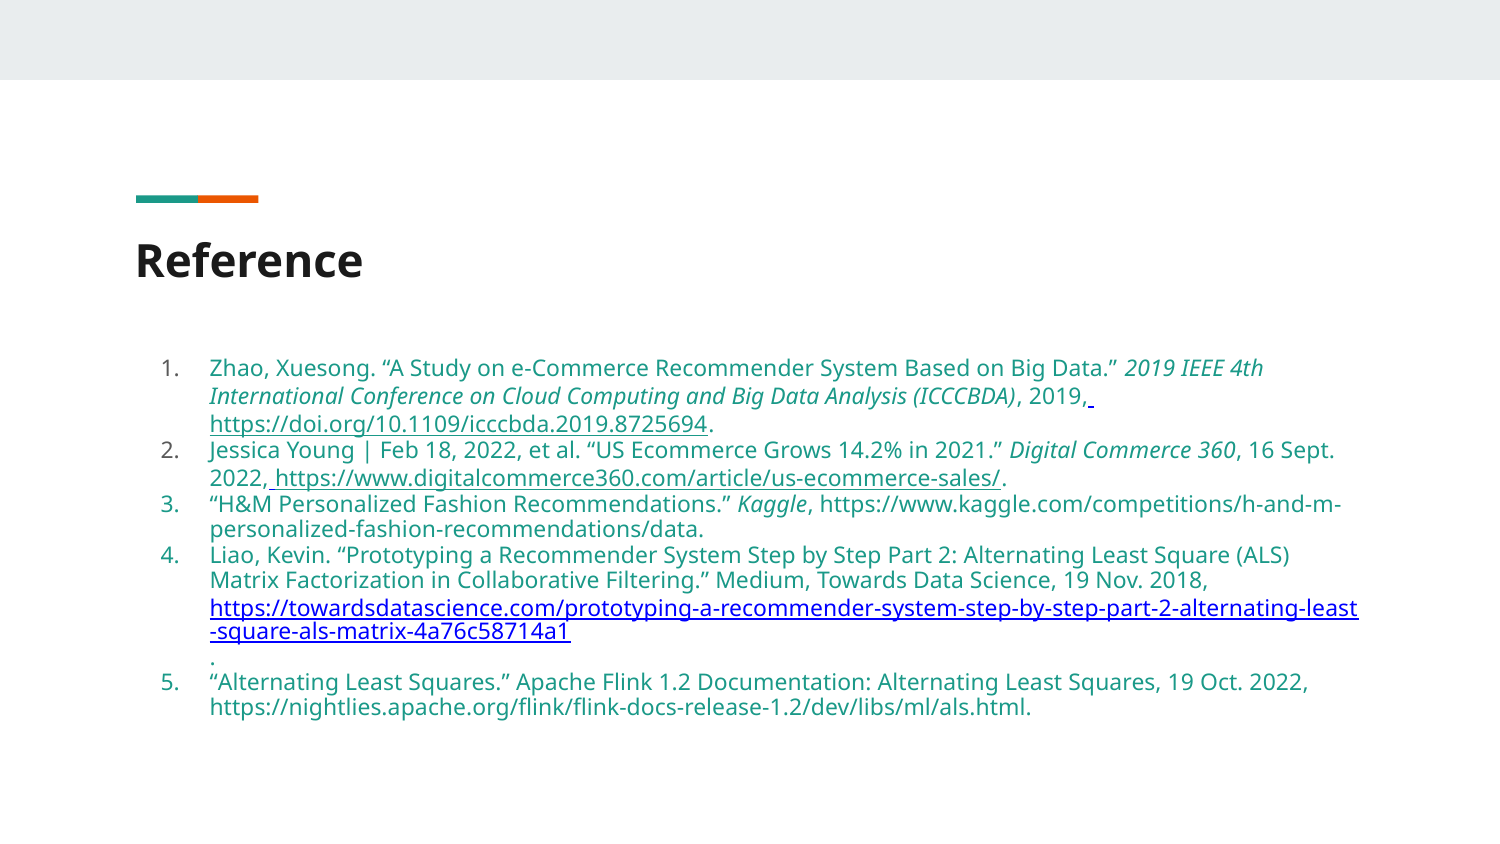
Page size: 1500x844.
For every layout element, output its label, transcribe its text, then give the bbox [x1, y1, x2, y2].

list Zhao, Xuesong. “A Study on e-Commerce Recommender System Based on Big Data.” 2019 IEEE 4th International Conference on Cloud Computing and Big Data Analysis (ICCCBDA), 2019, https://doi.org/10.1109/icccbda.2019.8725694. Jessica Young | Feb 18, 2022, et al. “US Ecommerce Grows 14.2% in 2021.” Digital Commerce 360, 16 Sept. 2022, https://www.digitalcommerce360.com/article/us-ecommerce-sales/. “H&M Personalized Fashion Recommendations.” Kaggle, https://www.kaggle.com/competitions/h-and-m-personalized-fashion-recommendations/data. Liao, Kevin. “Prototyping a Recommender System Step by Step Part 2: Alternating Least Square (ALS) Matrix Factorization in Collaborative Filtering.” Medium, Towards Data Science, 19 Nov. 2018, https://towardsdatascience.com/prototyping-a-recommender-system-step-by-step-part-2-alternating-least-square-als-matrix-4a76c58714a1. “Alternating Least Squares.” Apache Flink 1.2 Documentation: Alternating Least Squares, 19 Oct. 2022, https://nightlies.apache.org/flink/flink-docs-release-1.2/dev/libs/ml/als.html. [119, 340, 1382, 713]
title Reference [119, 215, 1382, 305]
